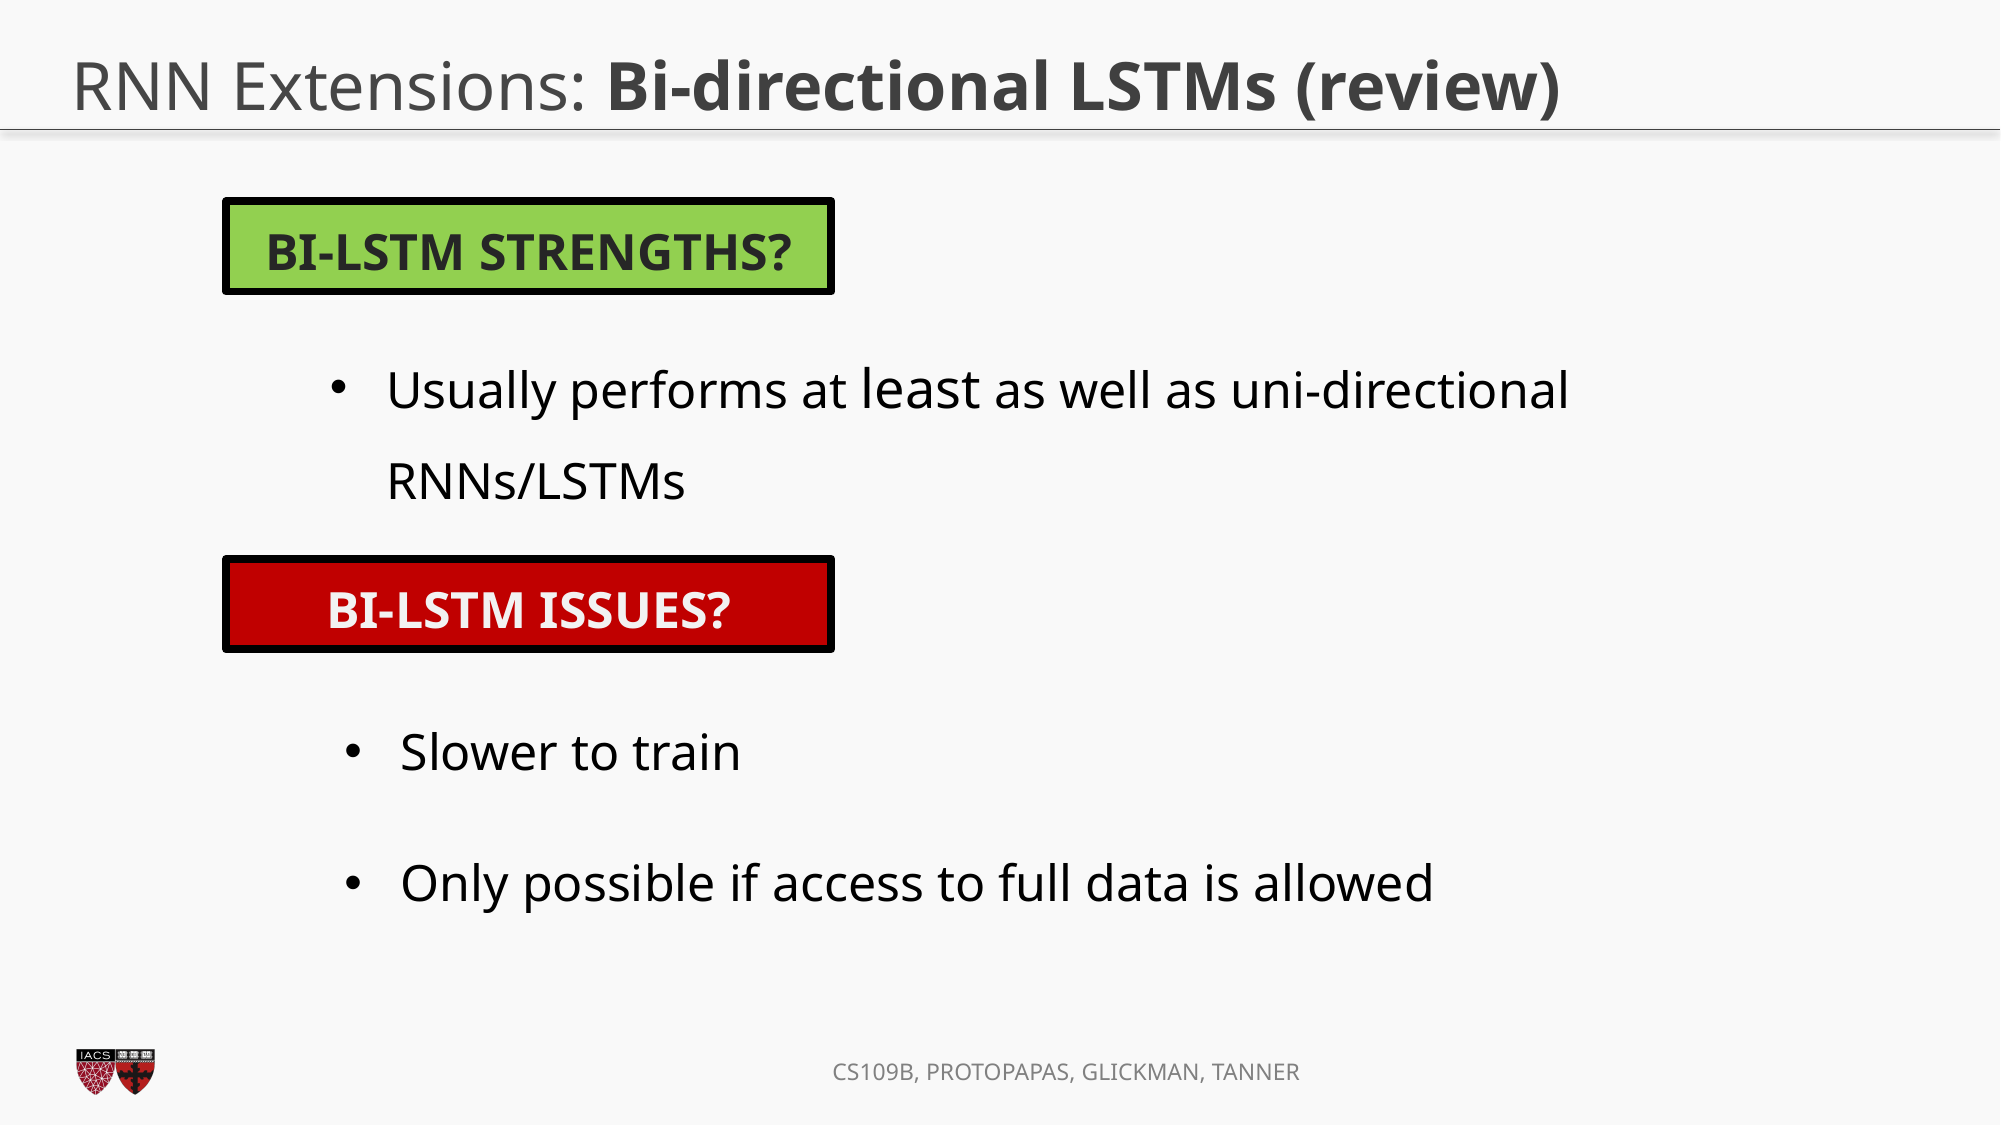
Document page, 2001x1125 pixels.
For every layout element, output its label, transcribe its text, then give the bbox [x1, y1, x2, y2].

picture [75, 1049, 155, 1095]
text_box Slower to train Only possible if access to full data is allowed [329, 682, 1753, 1017]
text_box Usually performs at least as well as uni-directional RNNs/LSTMs [314, 313, 1846, 526]
title RNN Extensions: Bi-directional LSTMs (review) [56, 36, 1661, 227]
text_box BI-LSTM STRENGTHS? [226, 227, 832, 292]
text_box BI-LSTM ISSUES? [226, 558, 832, 650]
